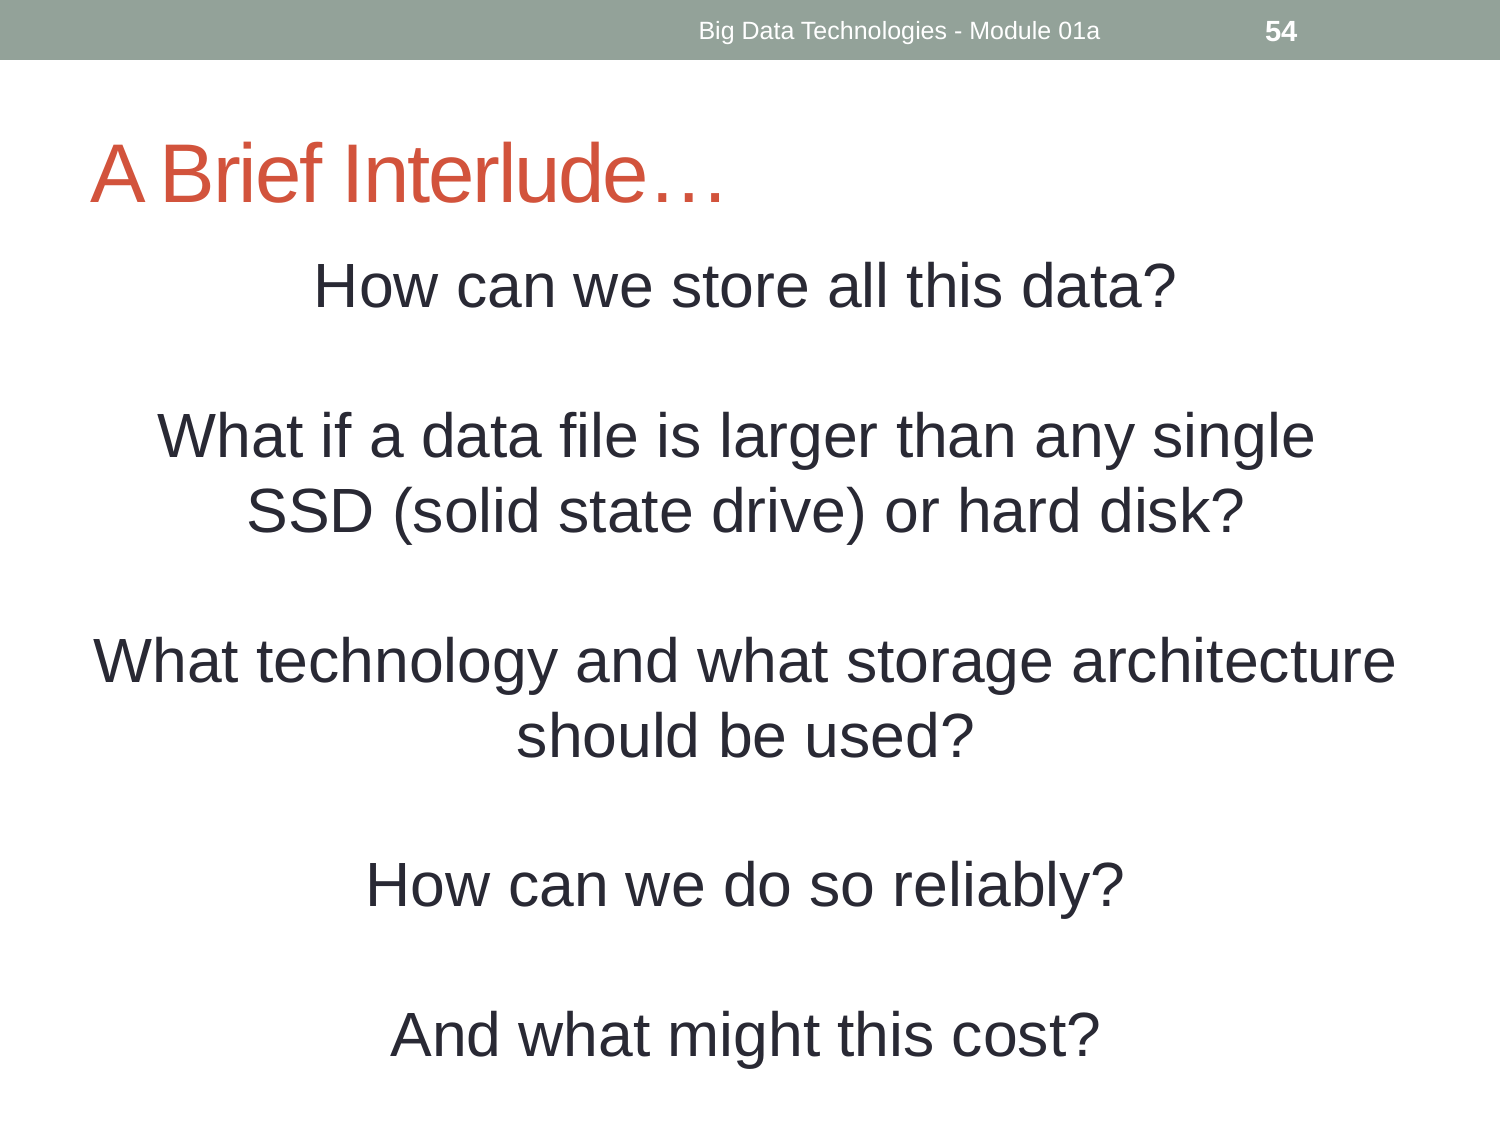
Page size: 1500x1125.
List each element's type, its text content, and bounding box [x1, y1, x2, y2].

slide_number 54 [1250, 3, 1425, 57]
title A Brief Interlude… [75, 87, 1425, 250]
text_box How can we store all this data? What if a data file is larger than any single SSD (solid state drive) or hard disk? What technology and what storage architecture should be used? How can we do so reliably? And what might this cost? [78, 237, 1414, 1077]
footer Big Data Technologies - Module 01a [562, 3, 1238, 57]
